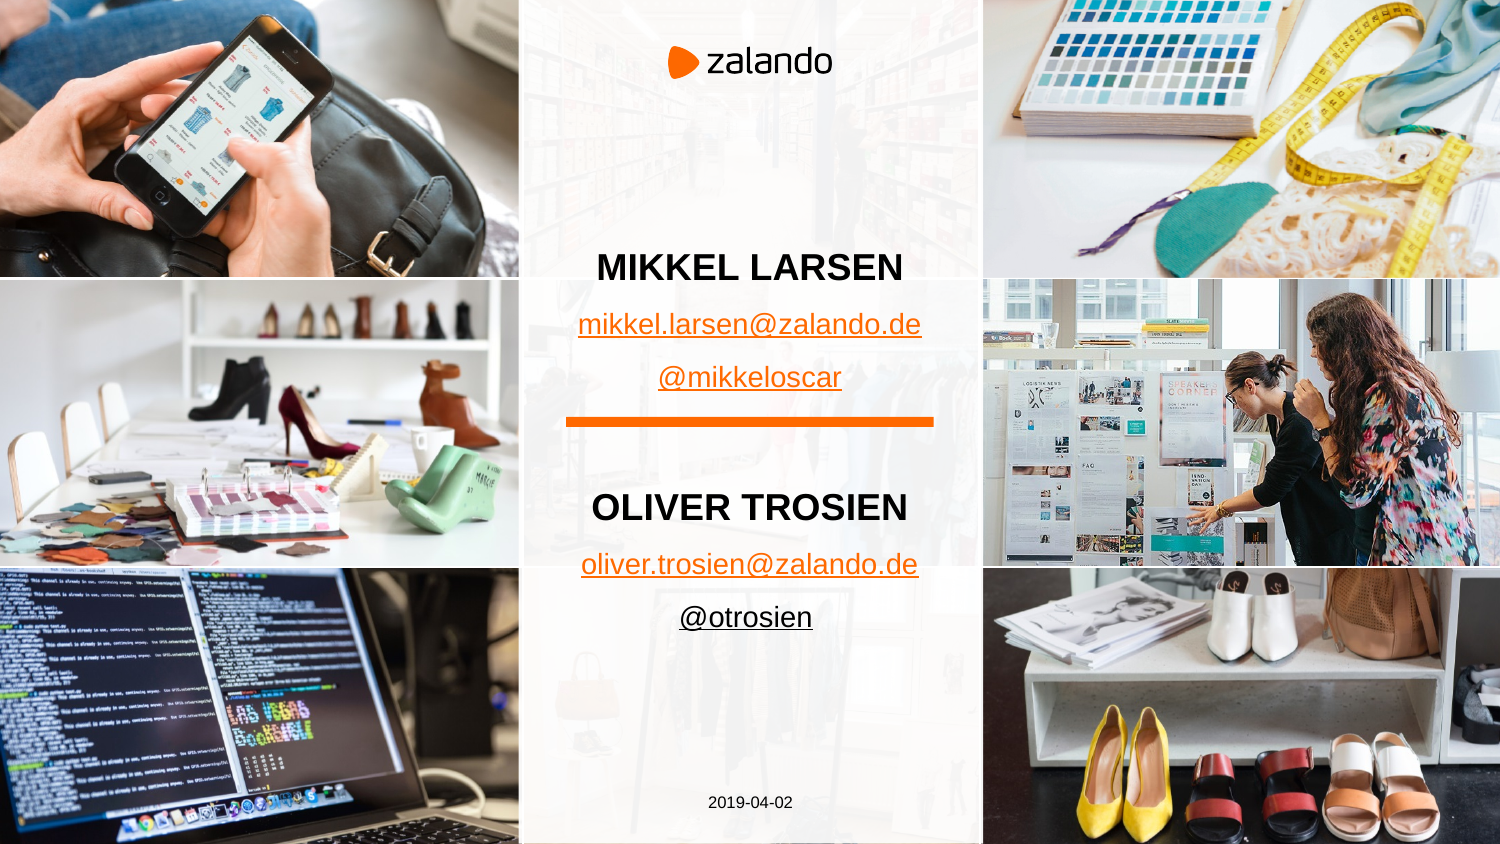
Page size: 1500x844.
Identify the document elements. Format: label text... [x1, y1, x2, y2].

picture [0, 568, 518, 844]
picture [0, 0, 518, 277]
picture [984, 568, 1500, 844]
picture [984, 279, 1500, 566]
picture [668, 46, 832, 79]
list MIKKEL LARSEN mikkel.larsen@zalando.de @mikkeloscar OLIVER TROSIEN oliver.trosien@zalando.de @otrosien [549, 195, 951, 648]
picture [0, 280, 518, 566]
picture [984, 0, 1500, 278]
list 2019-04-02 [550, 767, 951, 813]
